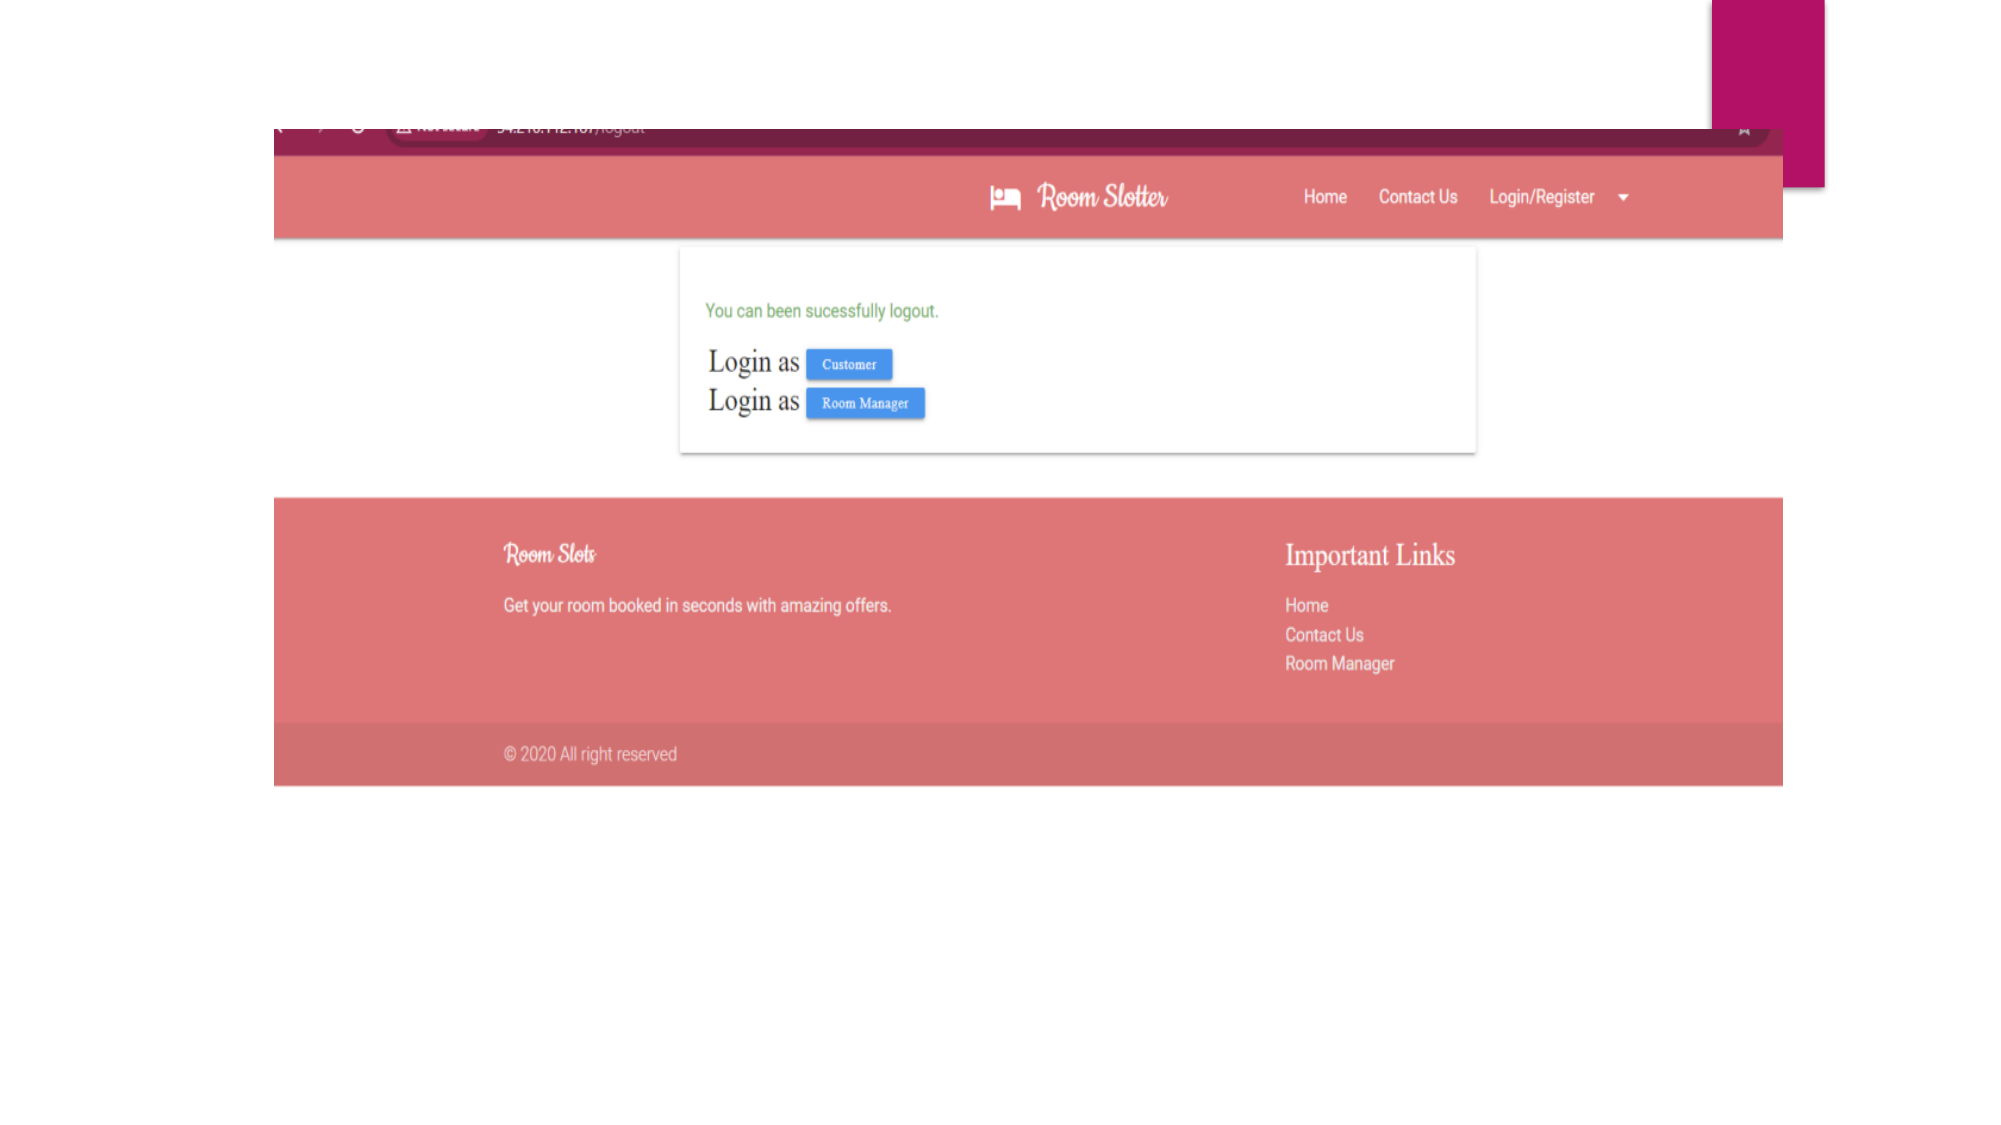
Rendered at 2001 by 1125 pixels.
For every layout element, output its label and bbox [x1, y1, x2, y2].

picture [273, 129, 1783, 1037]
